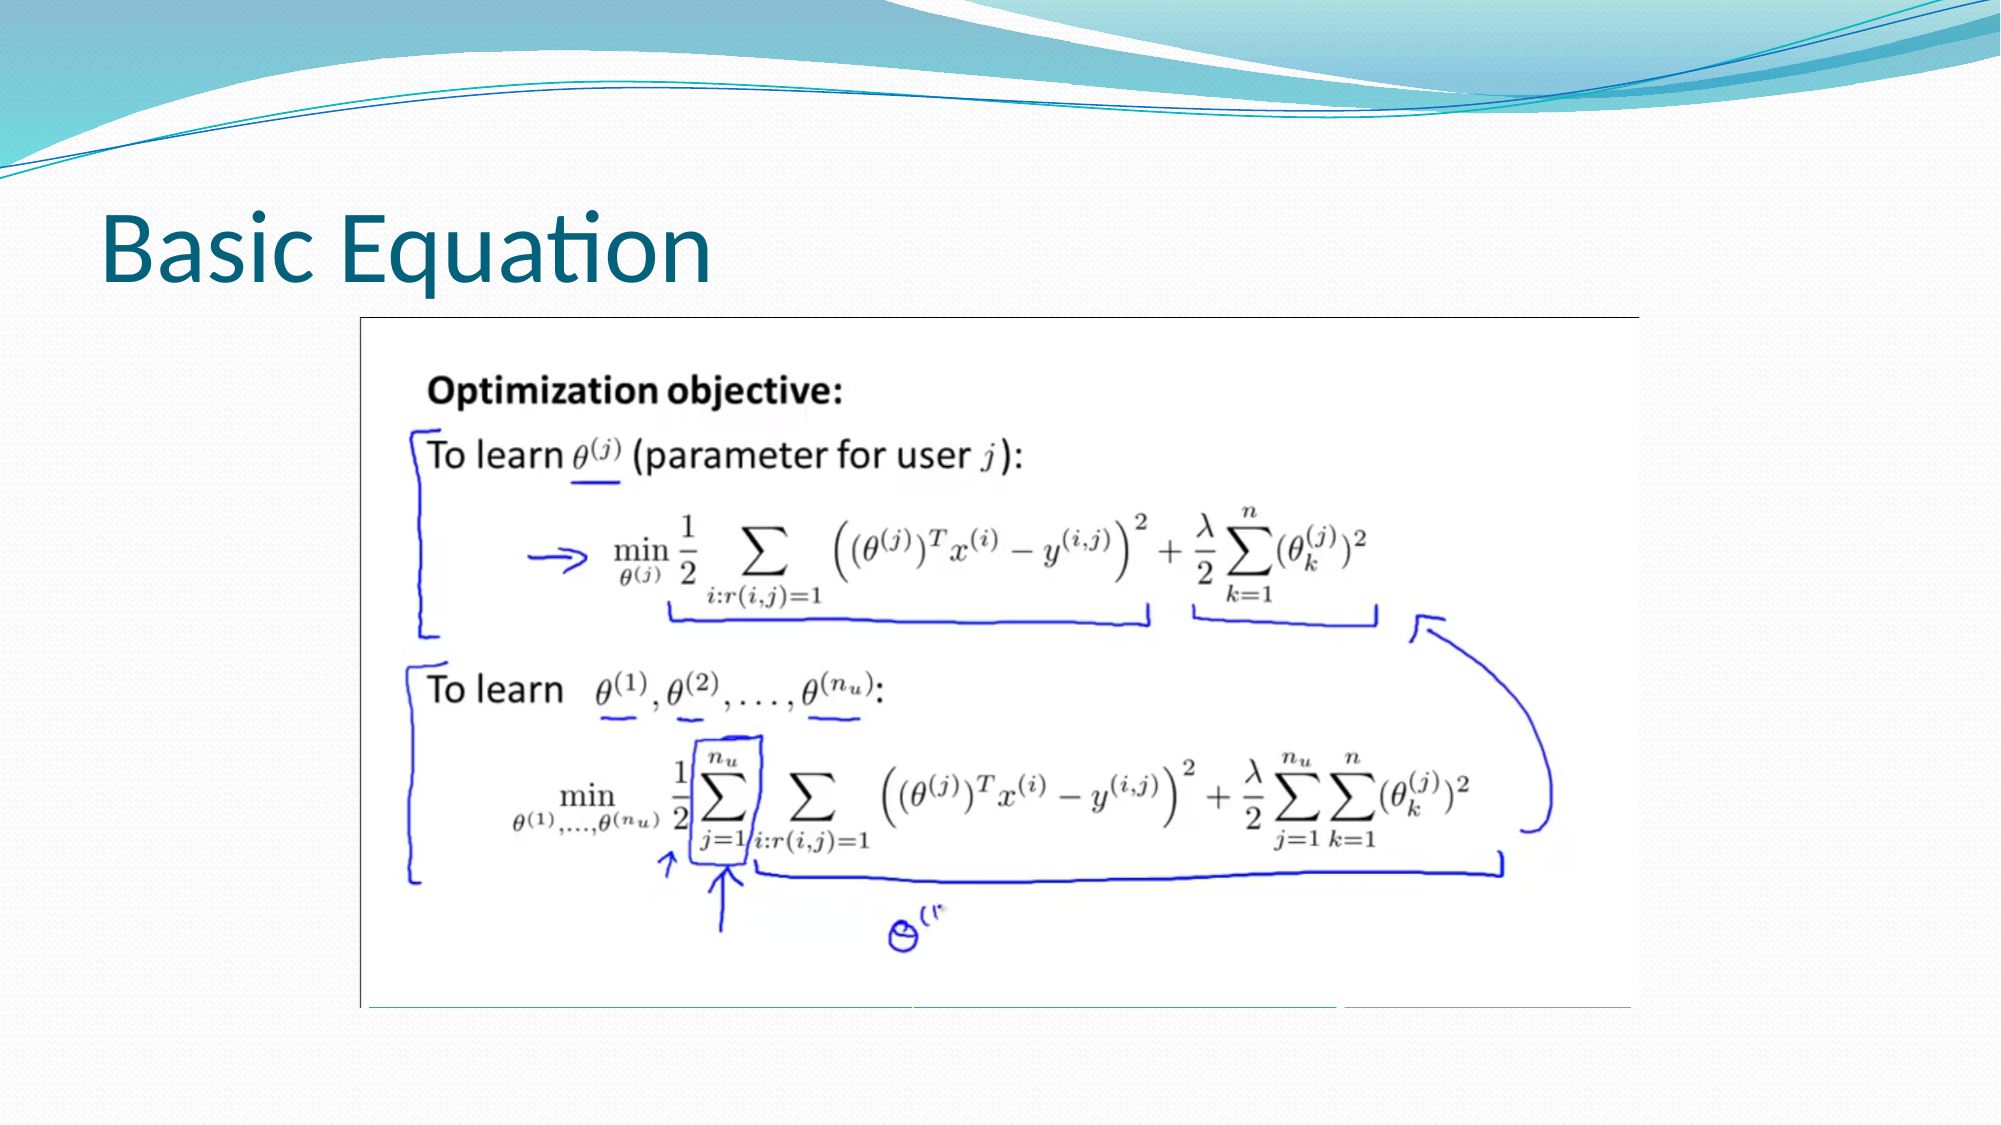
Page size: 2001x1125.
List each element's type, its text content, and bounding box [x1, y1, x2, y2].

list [359, 317, 1640, 1008]
title Basic Equation [99, 115, 1900, 303]
